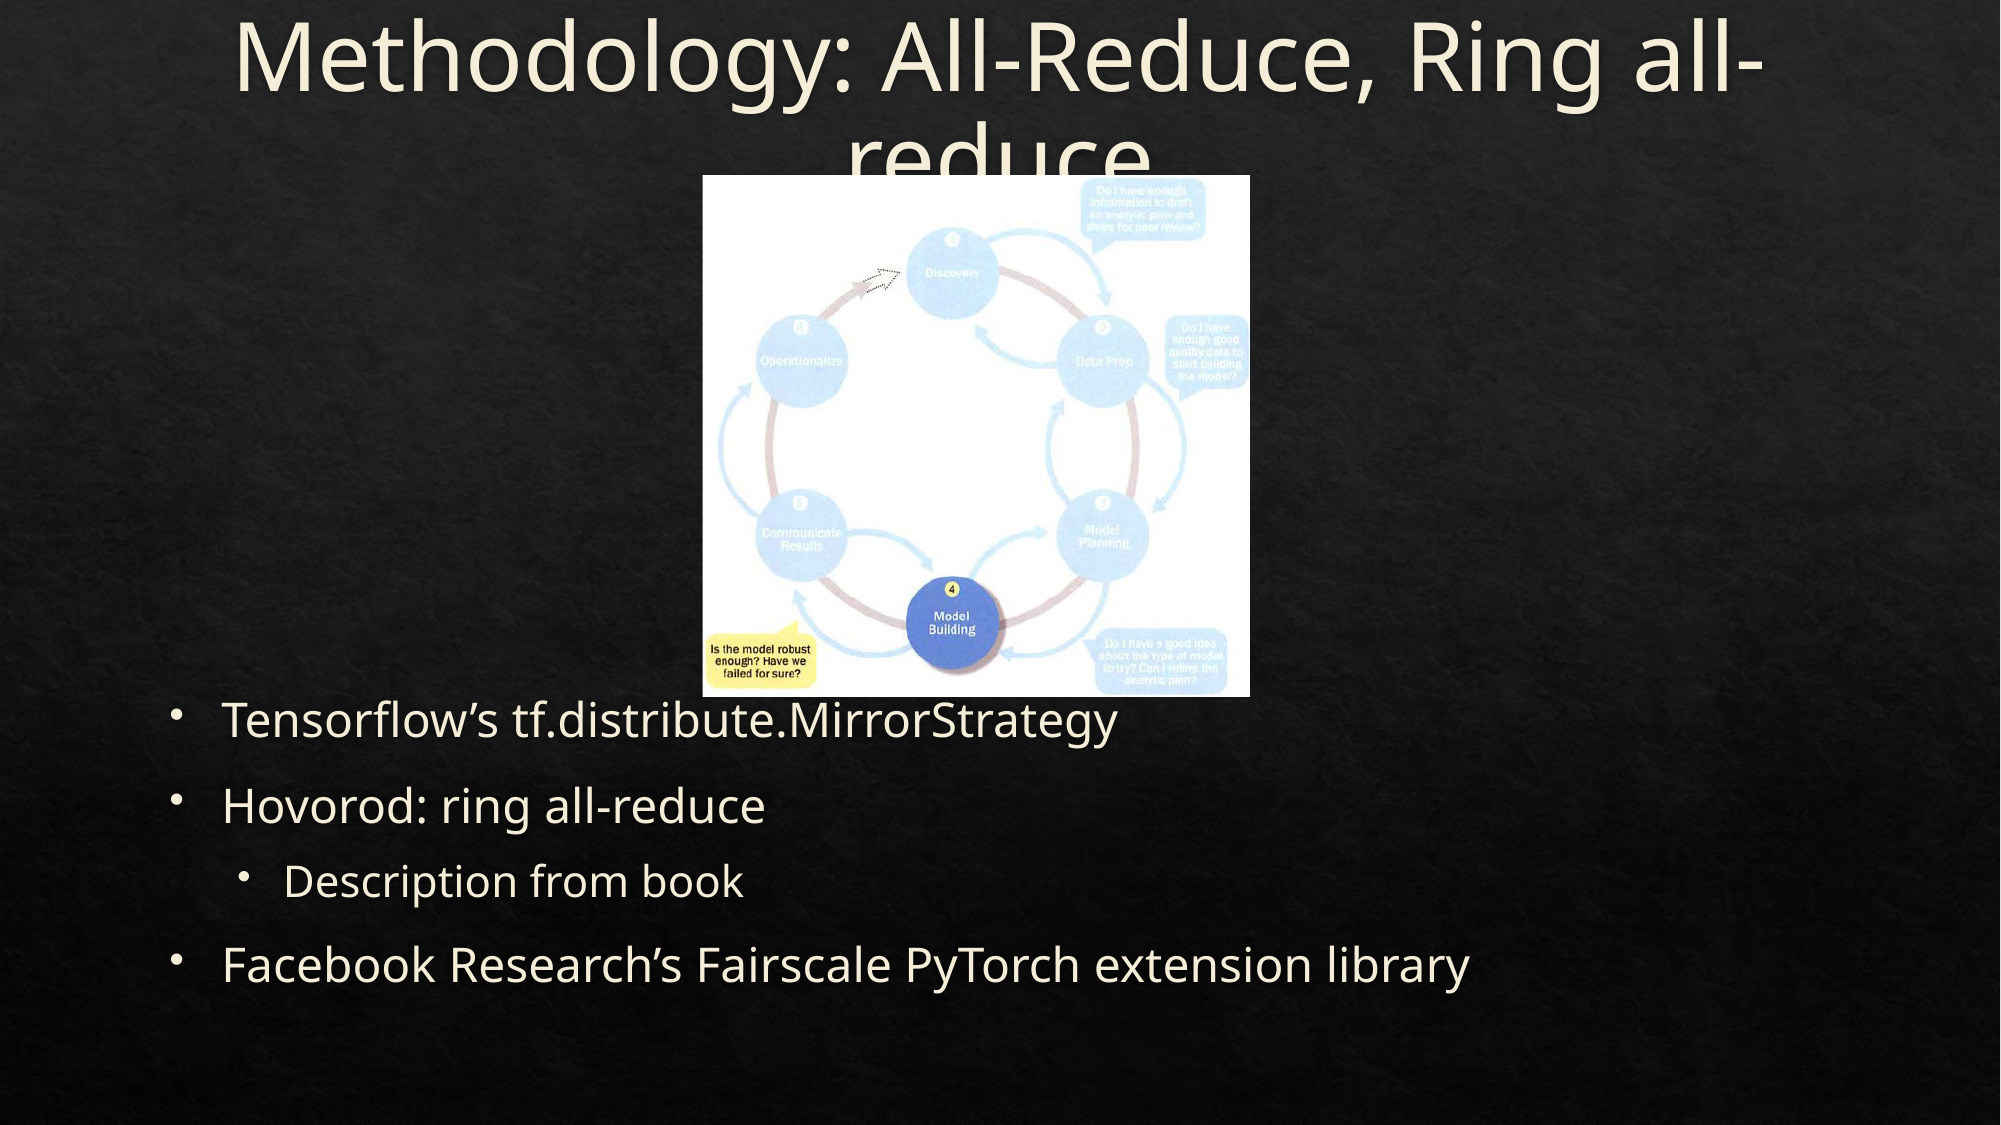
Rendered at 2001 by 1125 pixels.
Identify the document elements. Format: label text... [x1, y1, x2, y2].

picture [702, 174, 1251, 697]
list Tensorflow’s tf.distribute.MirrorStrategy Hovorod: ring all-reduce Description from book Facebook Research’s Fairscale PyTorch extension library [149, 340, 1849, 1046]
title Methodology: All-Reduce, Ring all-reduce [149, 8, 1849, 215]
